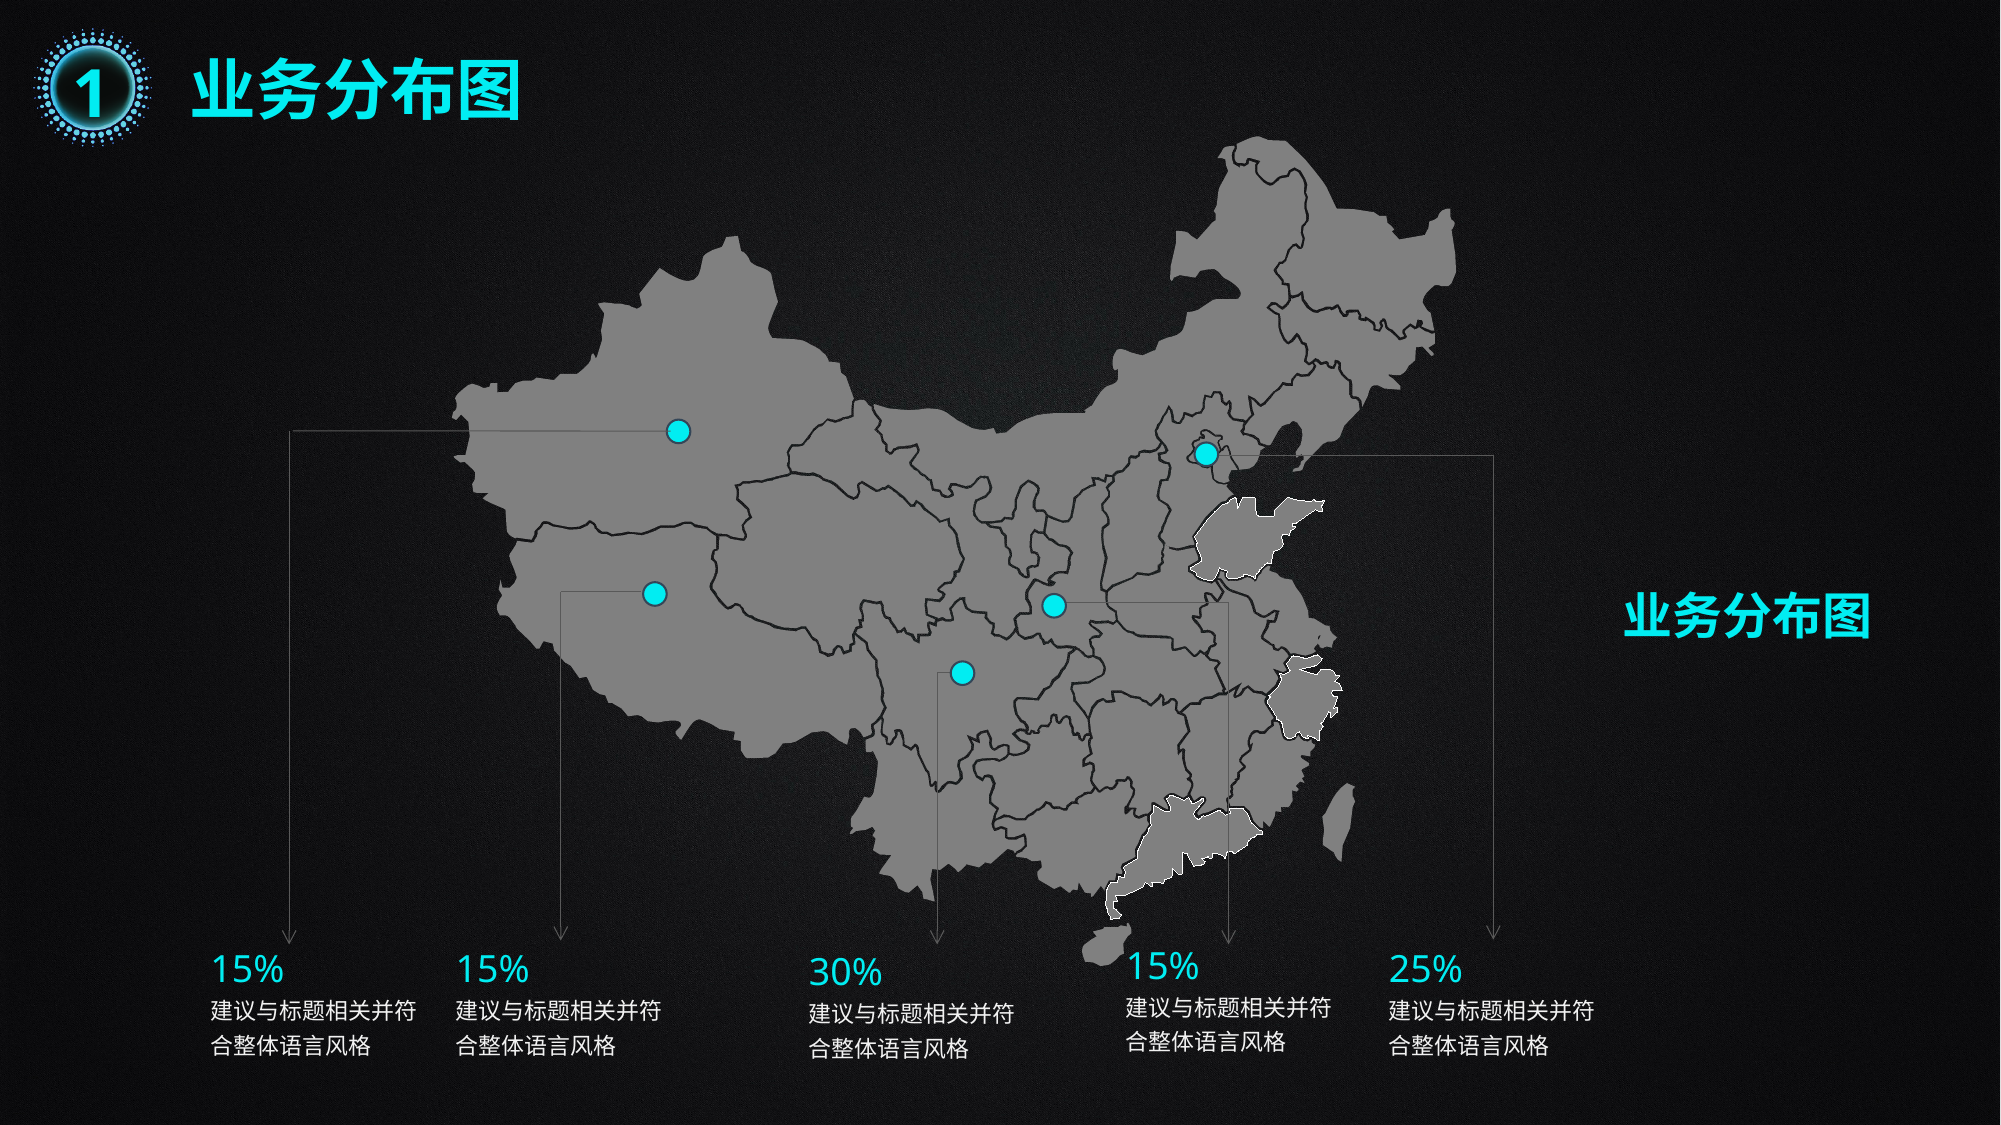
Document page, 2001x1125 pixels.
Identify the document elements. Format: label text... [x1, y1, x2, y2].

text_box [451, 136, 1456, 967]
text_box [1207, 455, 1494, 940]
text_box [560, 591, 641, 941]
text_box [33, 28, 152, 147]
picture [0, 0, 2001, 1125]
text_box 15% 建议与标题相关并符合整体语言风格 [455, 967, 665, 1074]
text_box 15% 建议与标题相关并符合整体语言风格 [1125, 967, 1335, 1071]
text_box 15% 建议与标题相关并符合整体语言风格 [210, 945, 419, 1074]
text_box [937, 672, 965, 945]
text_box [289, 430, 671, 945]
text_box 25% 建议与标题相关并符合整体语言风格 [1389, 945, 1598, 1074]
text_box 业务分布图 [152, 48, 589, 115]
text_box 30% 建议与标题相关并符合整体语言风格 [809, 967, 1018, 1077]
text_box 业务分布图 [1515, 584, 1980, 651]
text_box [1045, 602, 1229, 945]
